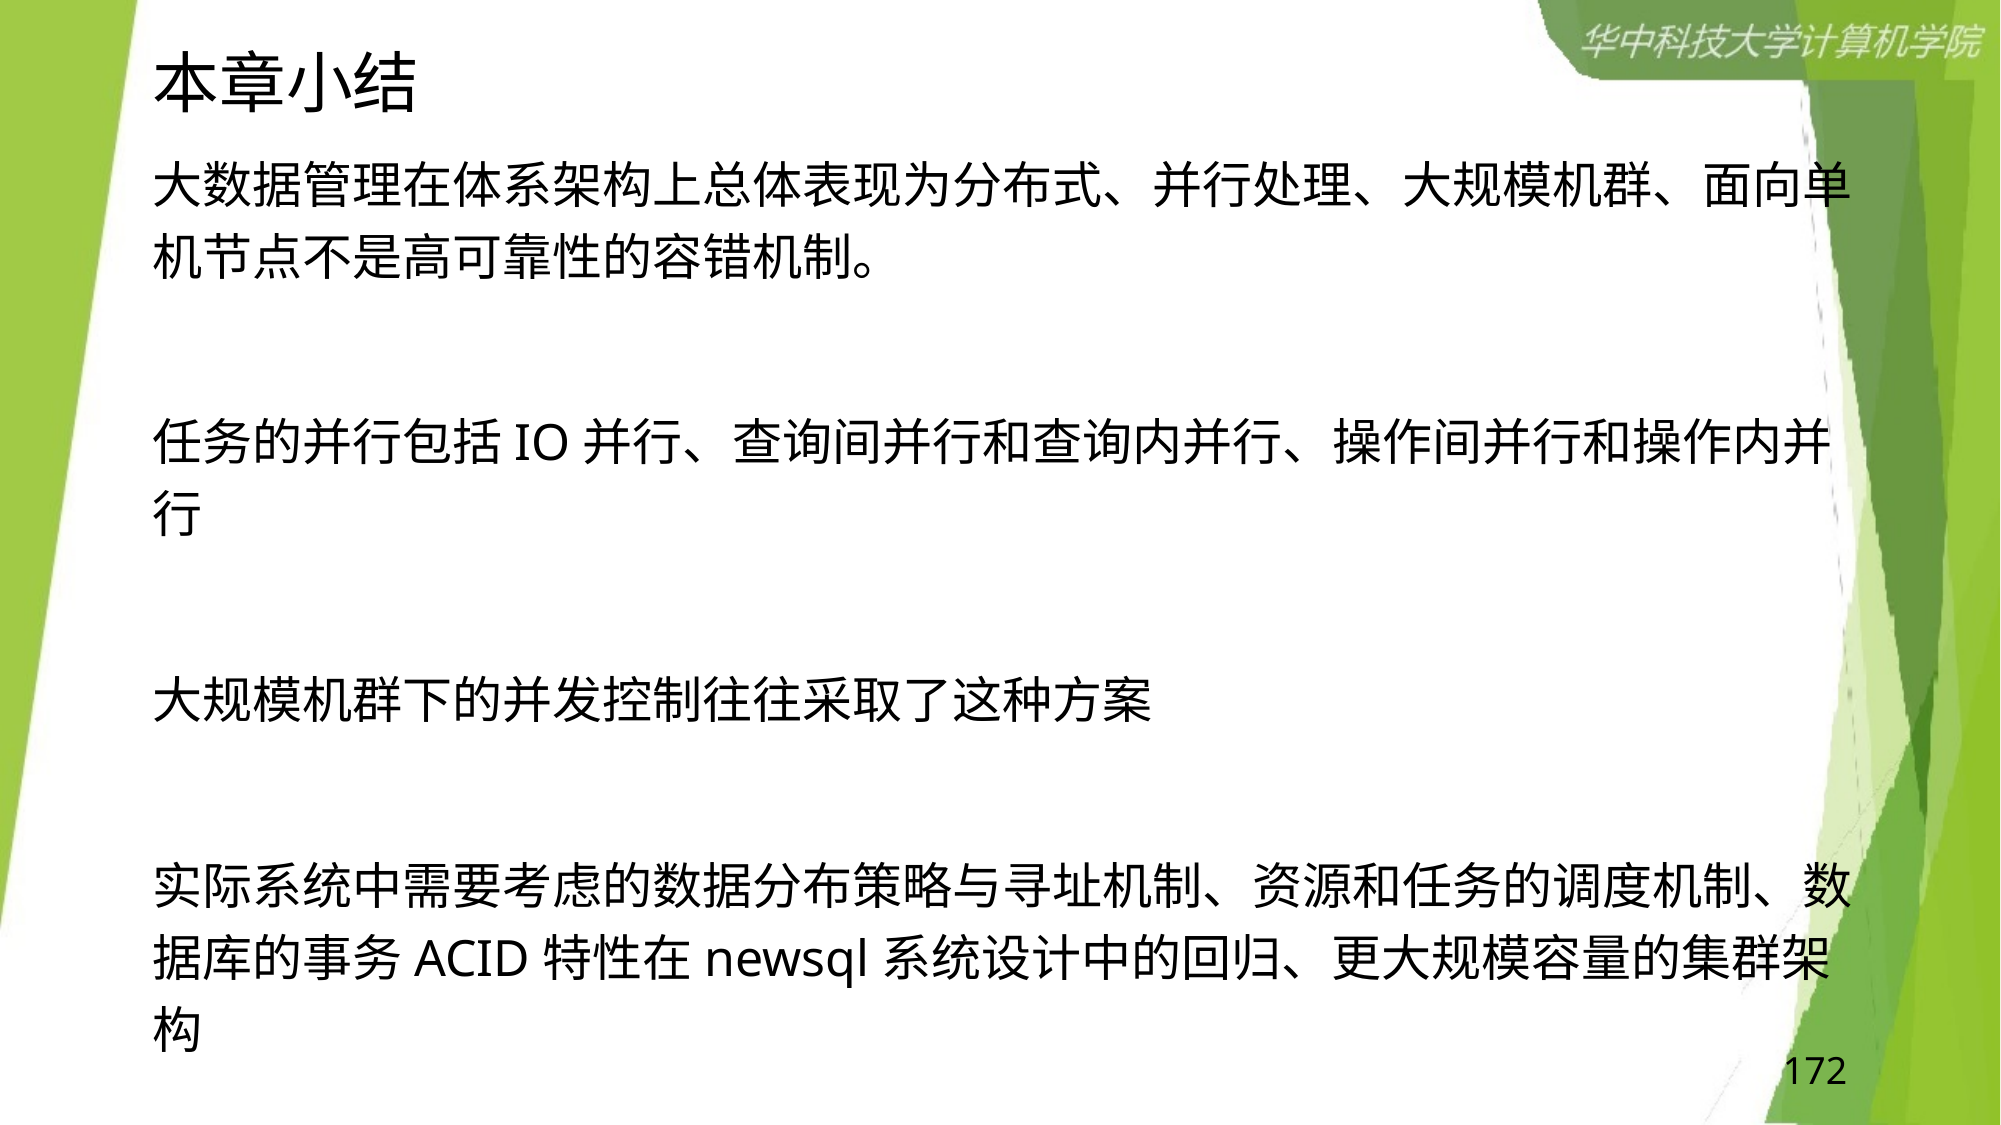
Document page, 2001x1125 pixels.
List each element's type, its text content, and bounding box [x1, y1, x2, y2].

list 大数据管理在体系架构上总体表现为分布式、并行处理、大规模机群、面向单机节点不是高可靠性的容错机制。 任务的并行包括IO并行、查询间并行和查询内并行、操作间并行和操作内并行 大规模机群下的并发控制往往采取了这种方案 实际系统中需要考虑的数据分布策略与寻址机制、资源和任务的调度机制、数据库的事务ACID特性在newsql系统设计中的回归、更大规模容量的集群架构 [137, 133, 1880, 1125]
picture [0, 0, 2001, 1125]
slide_number 172 [1412, 1042, 1863, 1103]
title 本章小结 [137, 10, 1863, 133]
